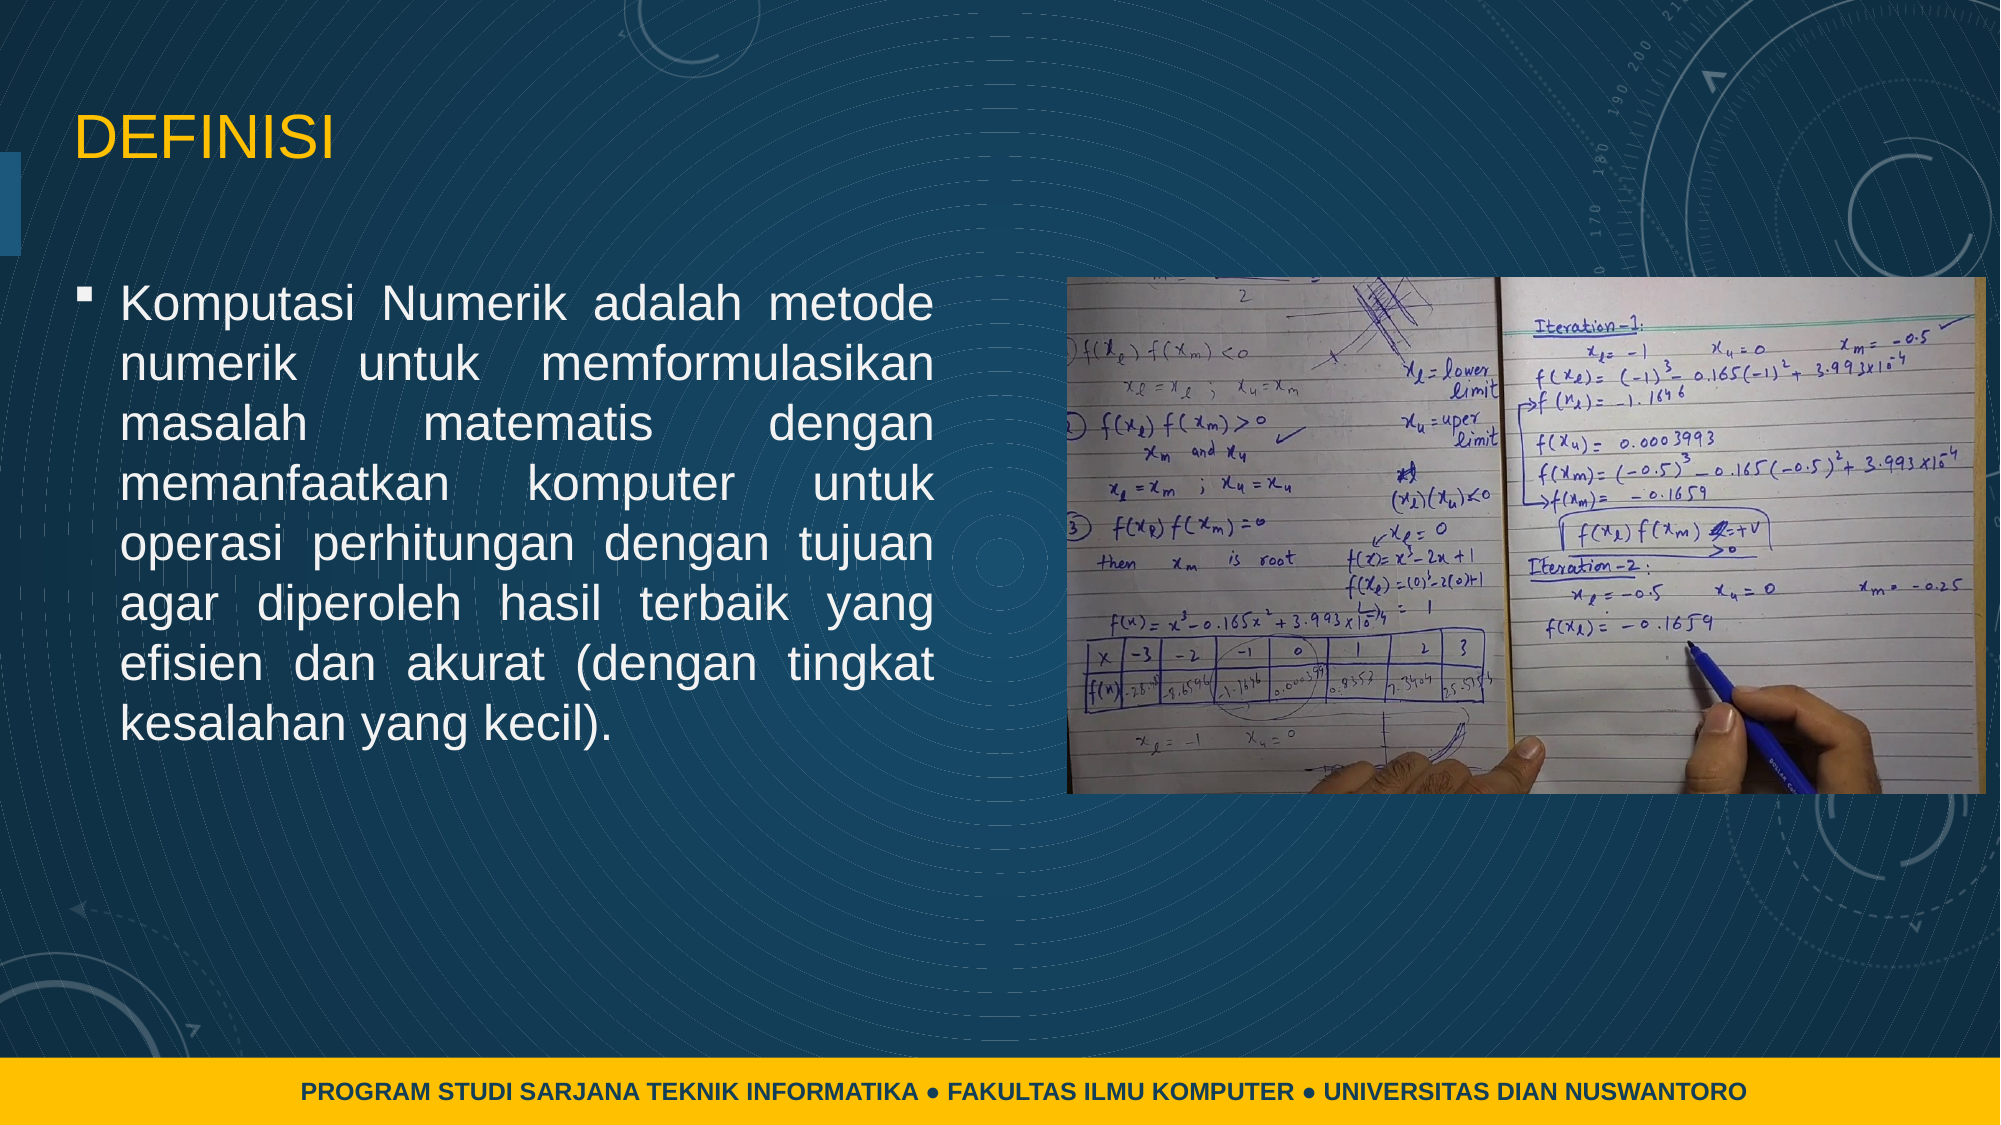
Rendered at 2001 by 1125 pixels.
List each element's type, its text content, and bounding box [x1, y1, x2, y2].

text_box [0, 1056, 2000, 1125]
picture [0, 0, 2000, 1056]
title DEFINISI [58, 30, 1837, 238]
text_box PROGRAM STUDI SARJANA TEKNIK INFORMATIKA ● FAKULTAS ILMU KOMPUTER ● UNIVERSITAS DIAN NUSWANTORO [285, 1068, 1765, 1114]
text_box Komputasi Numerik adalah metode numerik untuk memformulasikan masalah matematis dengan memanfaatkan komputer untuk operasi perhitungan dengan tujuan agar diperoleh hasil terbaik yang efisien dan akurat (dengan tingkat kesalahan yang kecil). [58, 263, 950, 794]
